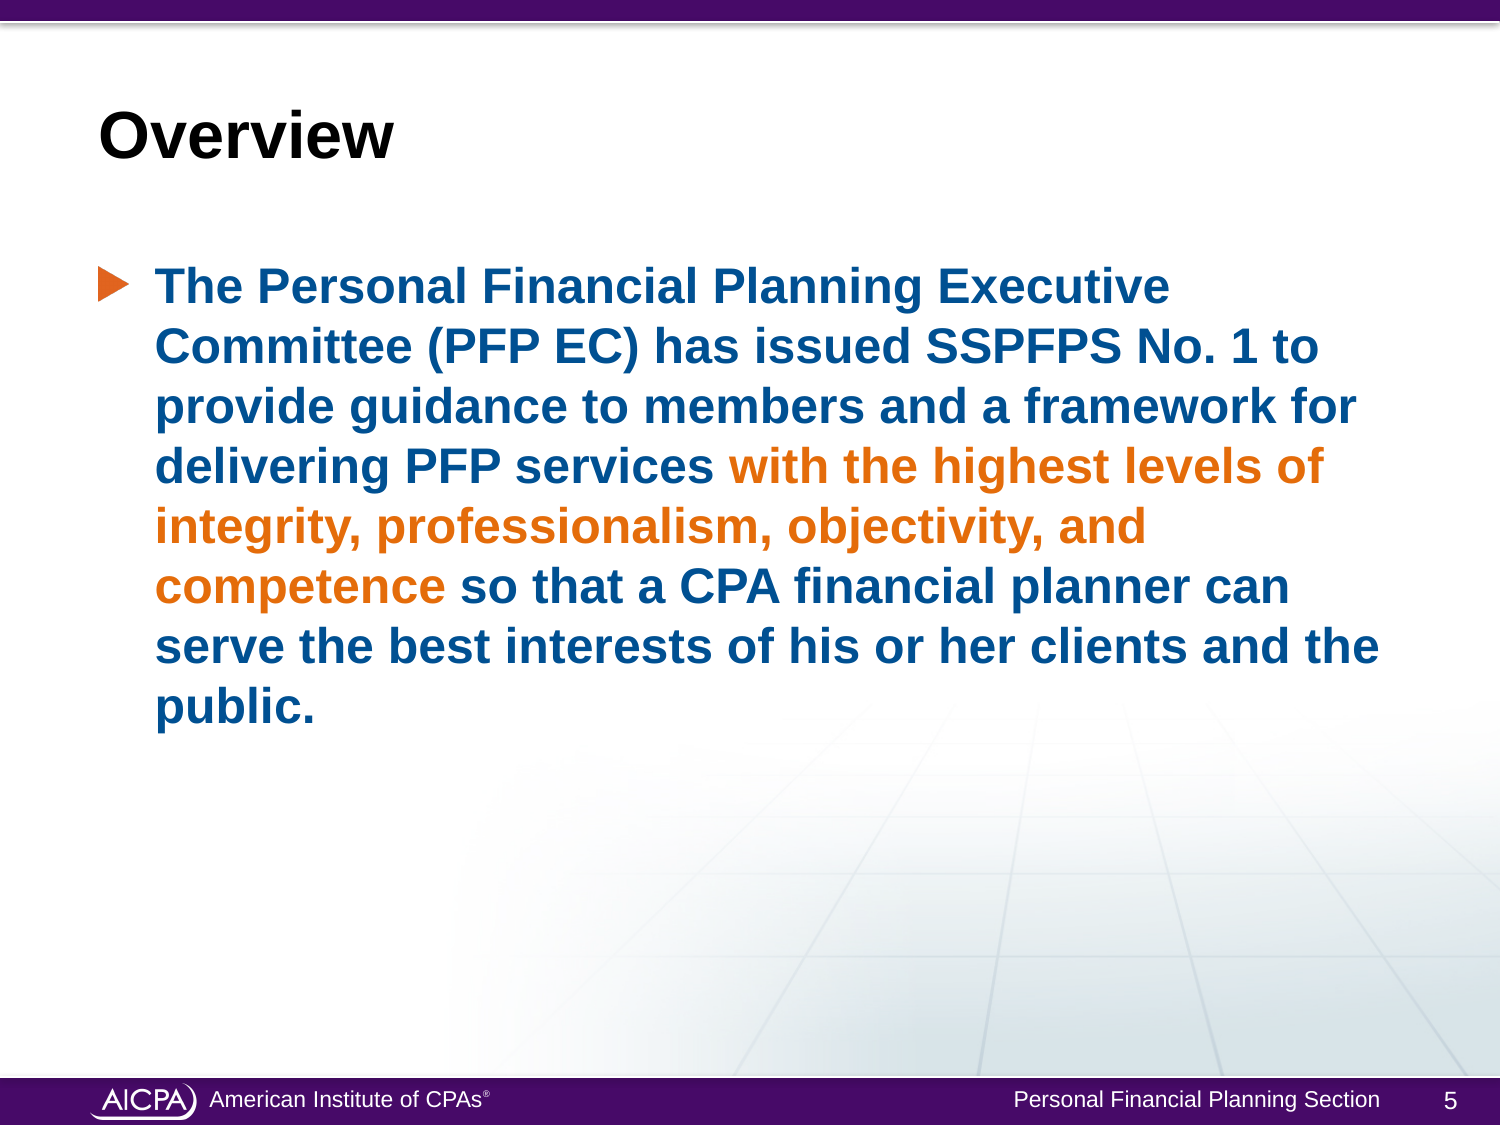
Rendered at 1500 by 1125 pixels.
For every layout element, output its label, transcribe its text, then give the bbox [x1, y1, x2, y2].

picture [98, 266, 129, 302]
picture [90, 1083, 199, 1120]
list The Personal Financial Planning Executive Committee (PFP EC) has issued SSPFPS No. 1 to provide guidance to members and a framework for delivering PFP services with the highest levels of integrity, professionalism, objectivity, and competence so that a CPA financial planner can serve the best interests of his or her clients and the public. [83, 246, 1425, 1029]
slide_number 5 [1395, 1069, 1473, 1125]
title Overview [83, 58, 1425, 206]
